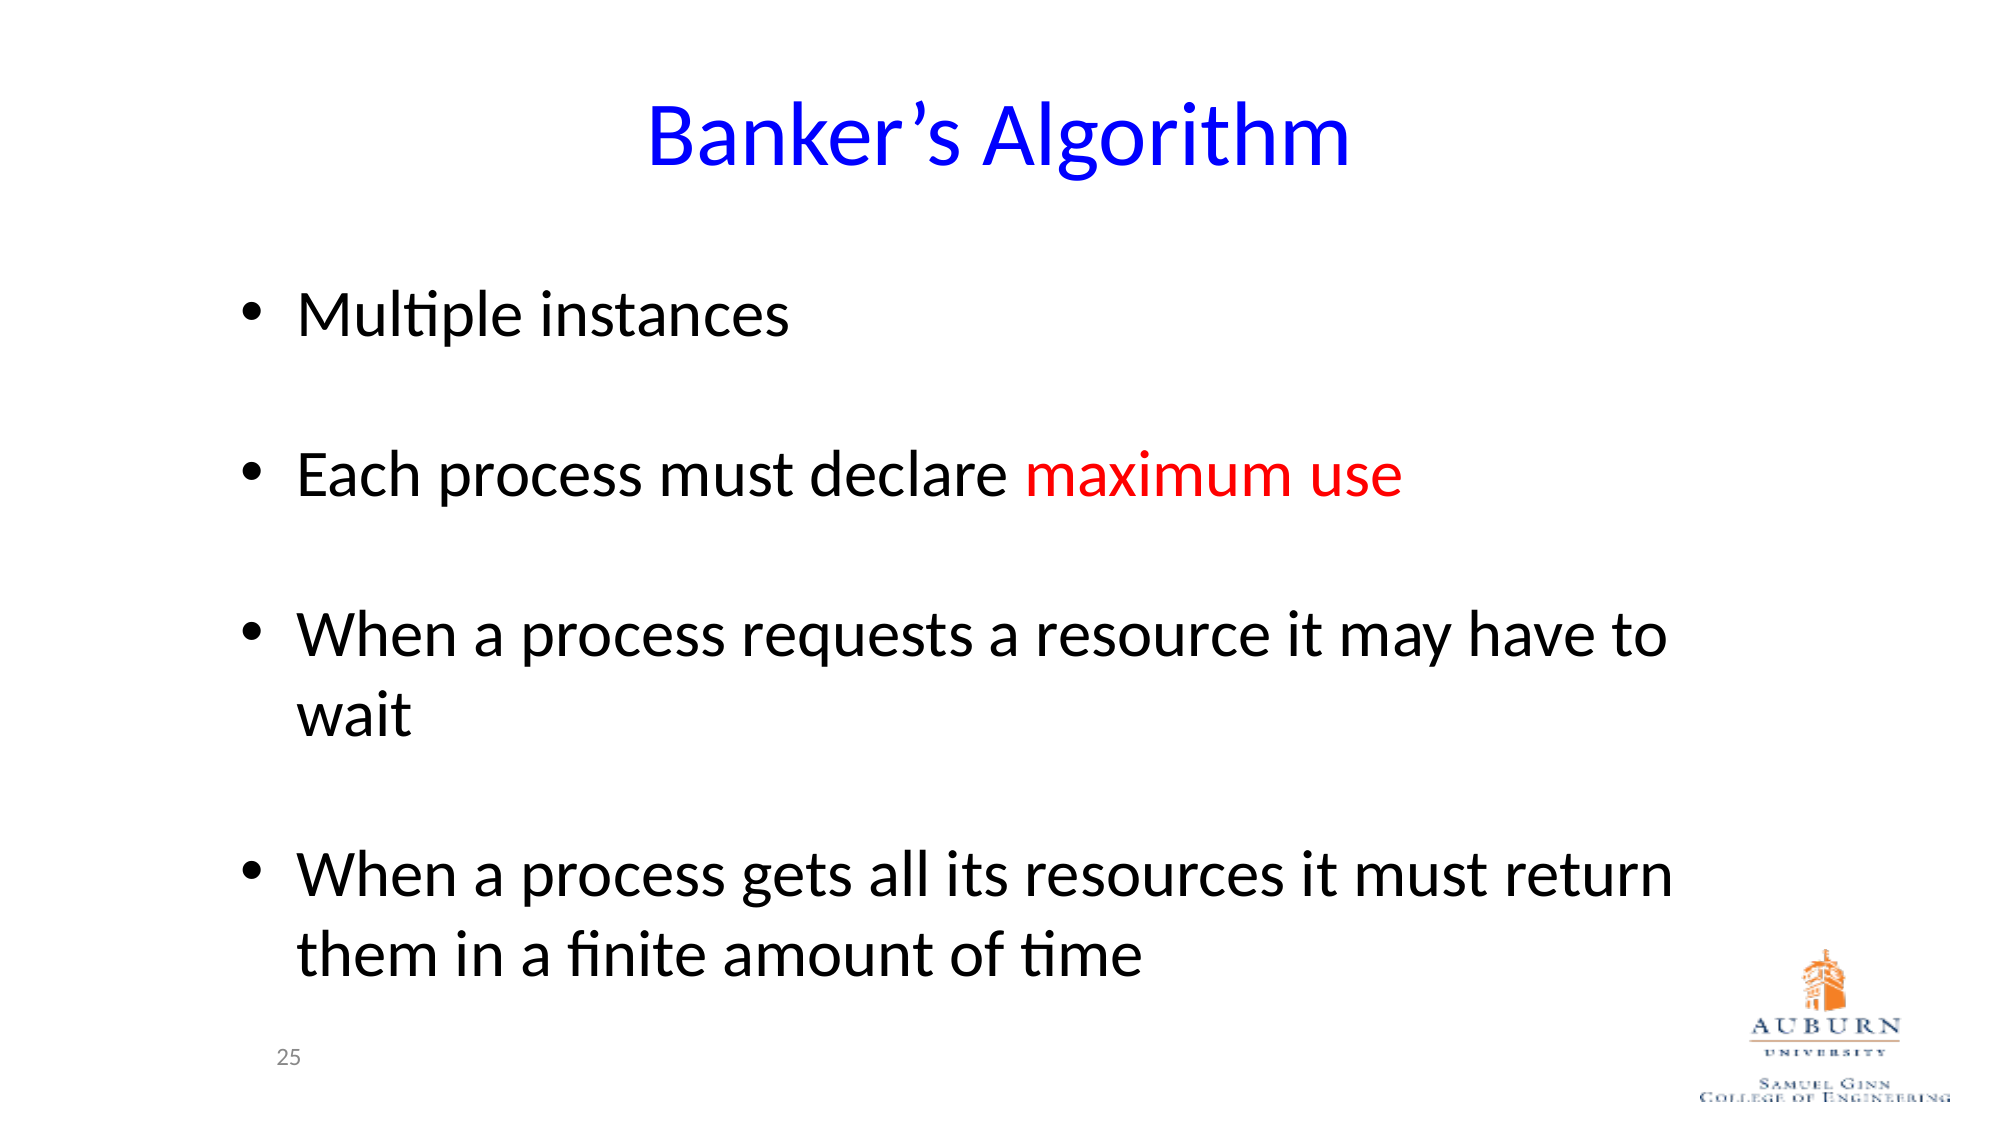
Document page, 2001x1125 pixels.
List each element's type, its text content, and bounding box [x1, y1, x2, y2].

picture [1700, 949, 1950, 1102]
title Banker’s Algorithm [362, 50, 1638, 208]
list Multiple instances Each process must declare maximum use When a process requests a resource it may have to wait When a process gets all its resources it must return them in a finite amount of time [225, 262, 1775, 992]
slide_number 25 [50, 1025, 317, 1085]
